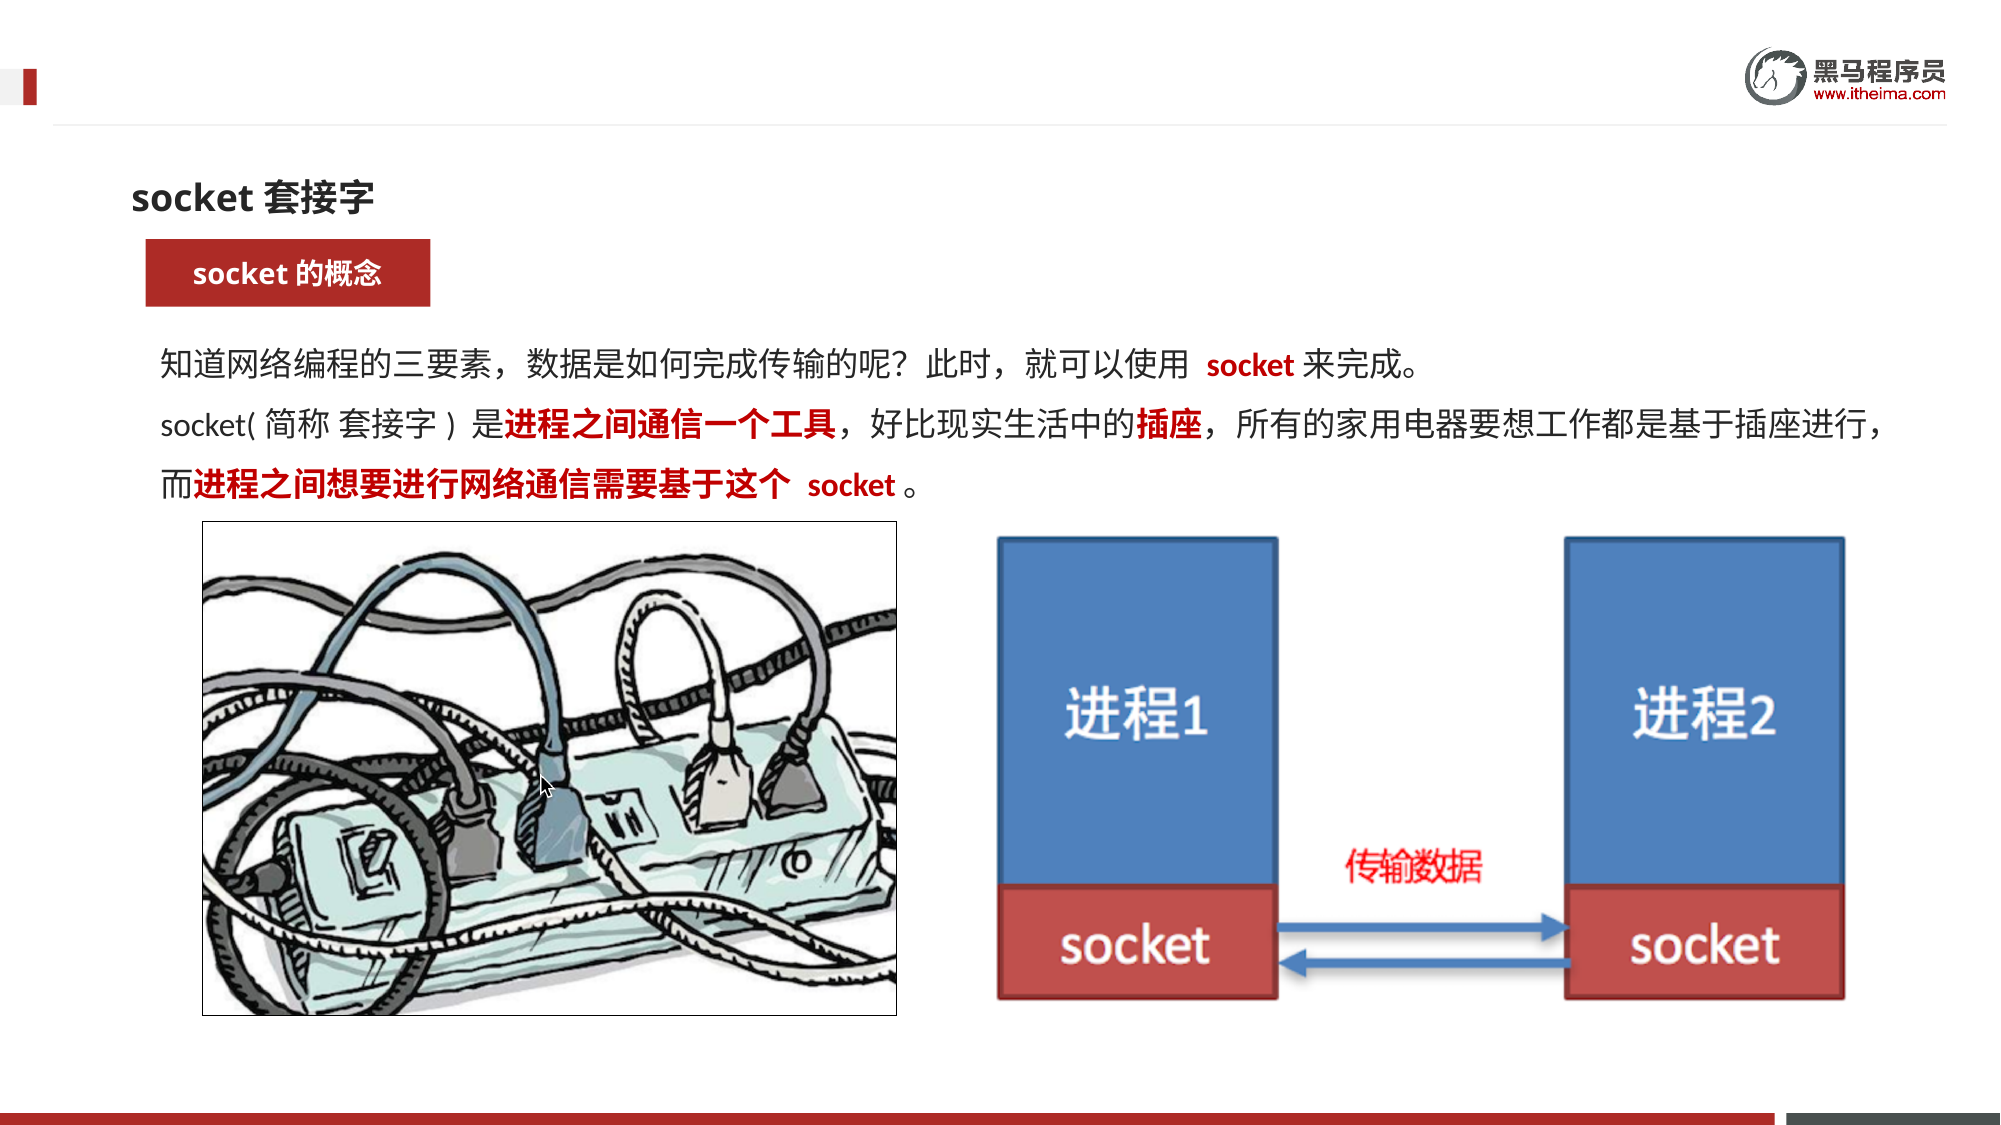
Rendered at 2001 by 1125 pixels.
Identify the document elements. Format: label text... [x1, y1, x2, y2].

picture [981, 527, 1854, 1010]
text_box socket套接字 [116, 154, 1872, 239]
picture [1744, 46, 1946, 106]
picture [202, 521, 897, 1016]
text_box socket的概念 [143, 237, 432, 309]
text_box 知道网络编程的三要素，数据是如何完成传输的呢？此时，就可以使用 socket来完成。 socket(简称 套接字) 是进程之间通信一个工具，好比现实生活中的插座，所有的家用电器要想工作都是基于插座进行，而进程之间想要进行网络通信需要基于这个 socket。 [145, 315, 1911, 511]
